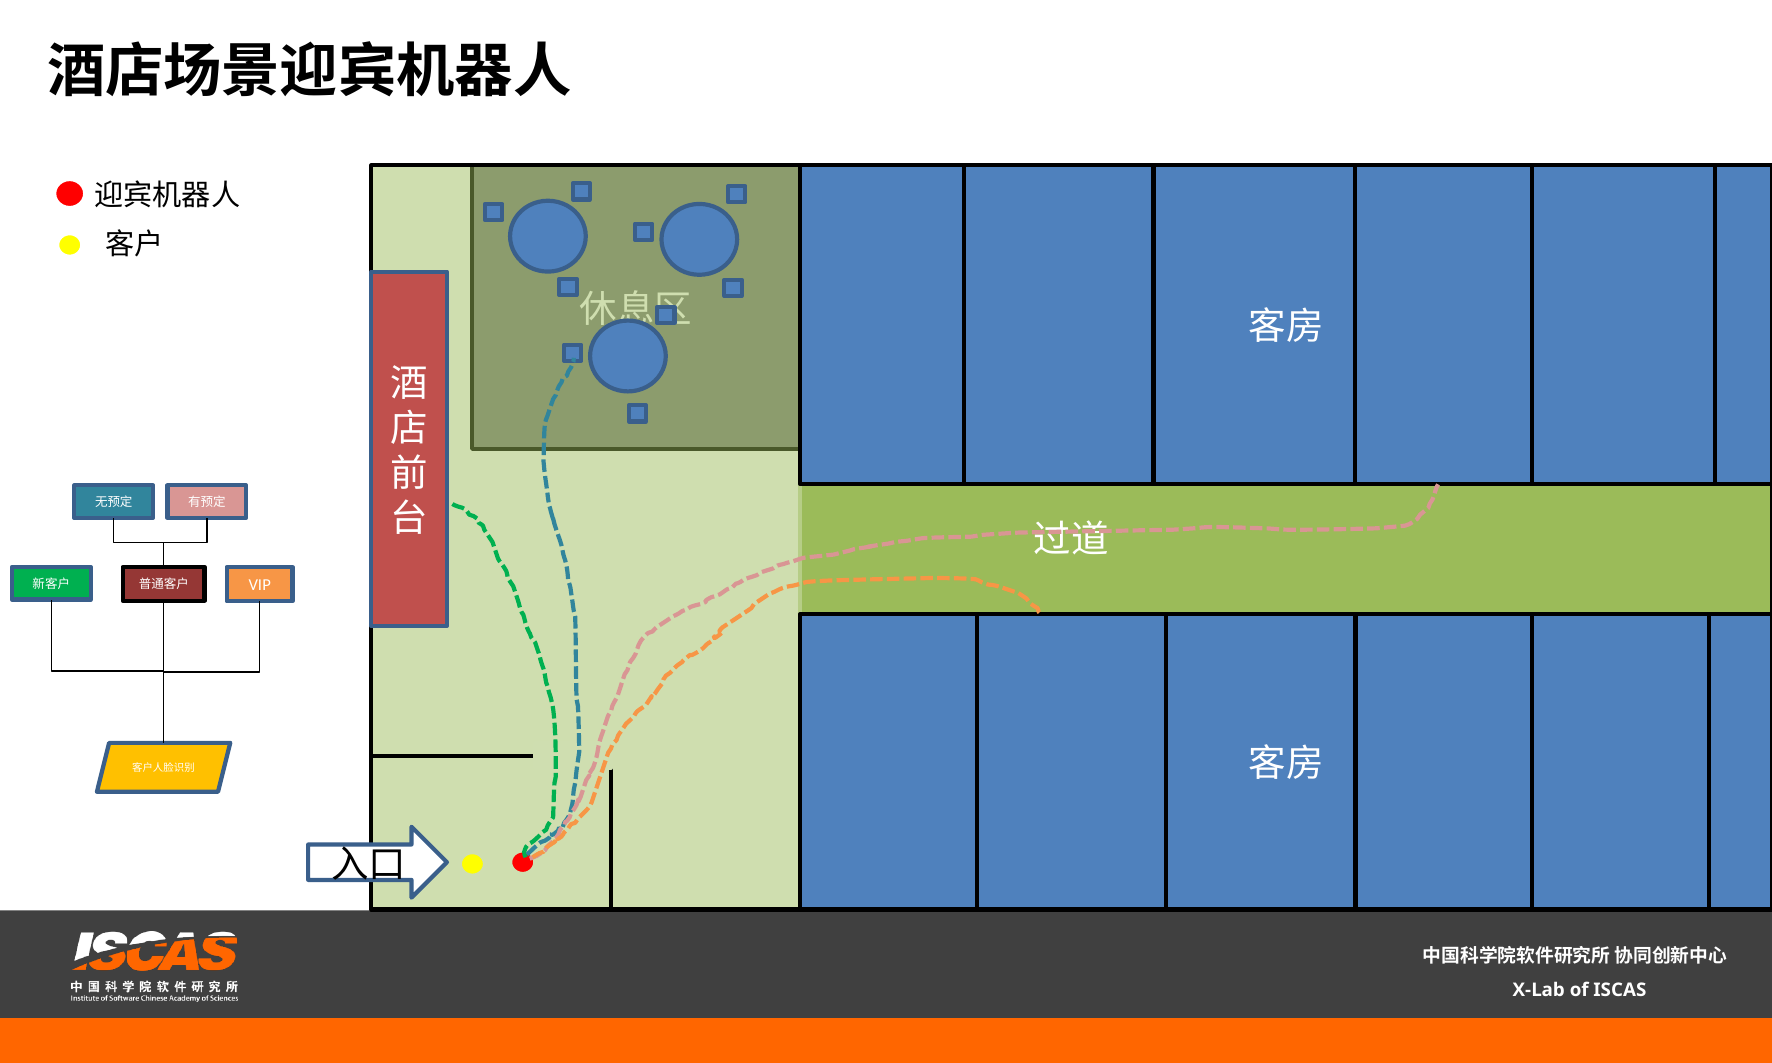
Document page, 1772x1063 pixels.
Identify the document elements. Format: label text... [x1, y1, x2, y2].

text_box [140, 623, 283, 721]
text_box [113, 517, 164, 568]
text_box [35, 614, 180, 728]
text_box [52, 176, 88, 211]
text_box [307, 163, 1772, 910]
text_box 普通客户 [121, 572, 207, 603]
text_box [160, 520, 210, 565]
text_box VIP [225, 565, 295, 603]
text_box 无预定 [72, 483, 155, 520]
text_box 有预定 [165, 483, 248, 520]
picture [71, 931, 238, 1002]
text_box 酒店场景迎宾机器人 [32, 25, 611, 110]
text_box [55, 231, 85, 259]
text_box 新客户 [10, 565, 93, 602]
text_box 客户人脸识别 [94, 740, 233, 794]
text_box 客户 [90, 218, 271, 268]
text_box 迎宾机器人 [79, 169, 260, 219]
